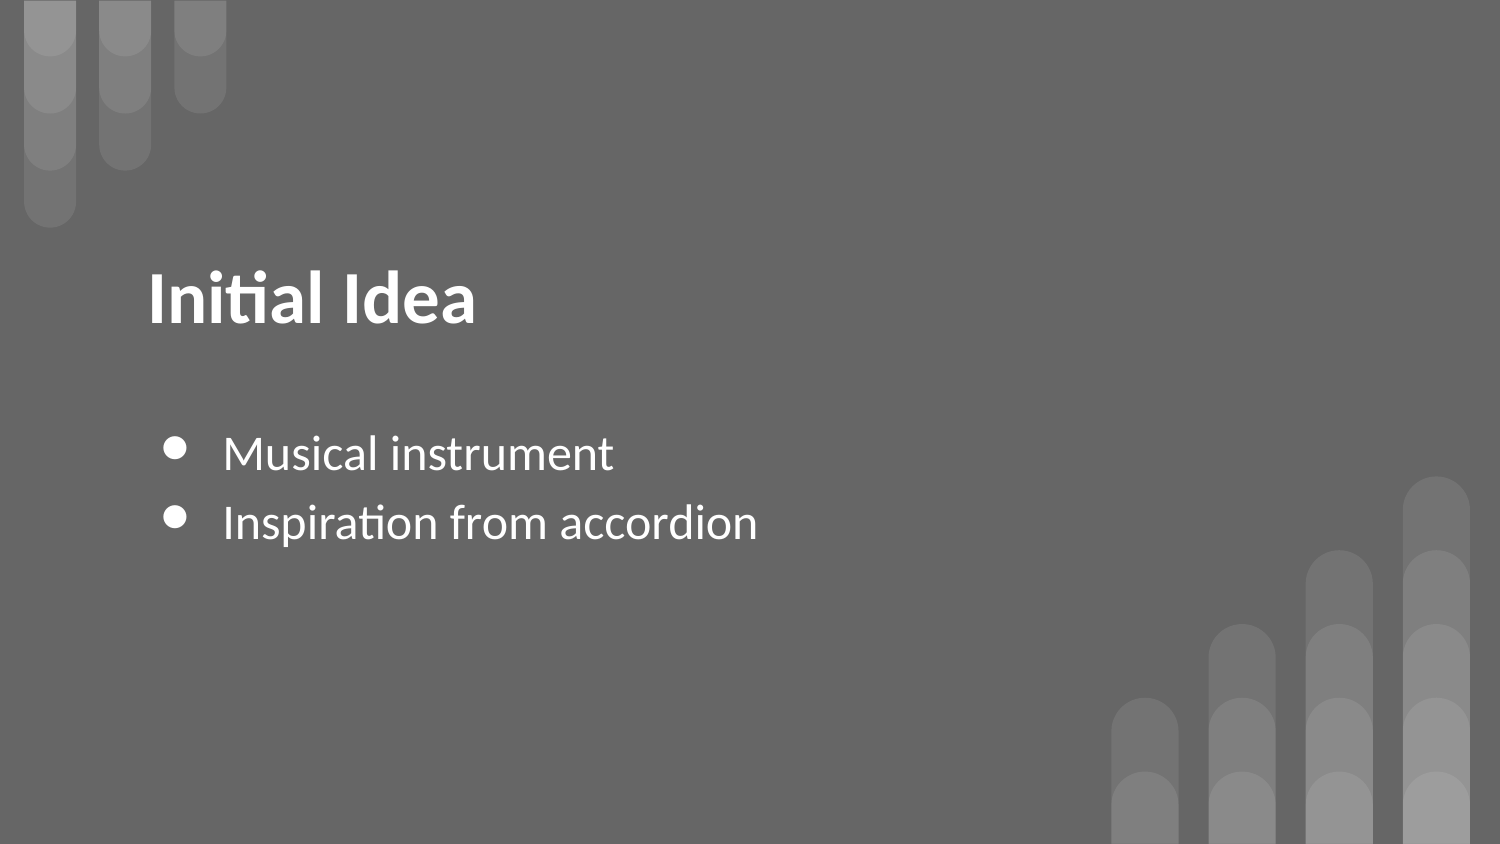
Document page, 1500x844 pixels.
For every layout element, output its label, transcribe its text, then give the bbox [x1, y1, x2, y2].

title Initial Idea [132, 139, 1094, 396]
list Musical instrument Inspiration from accordion [132, 396, 1286, 786]
